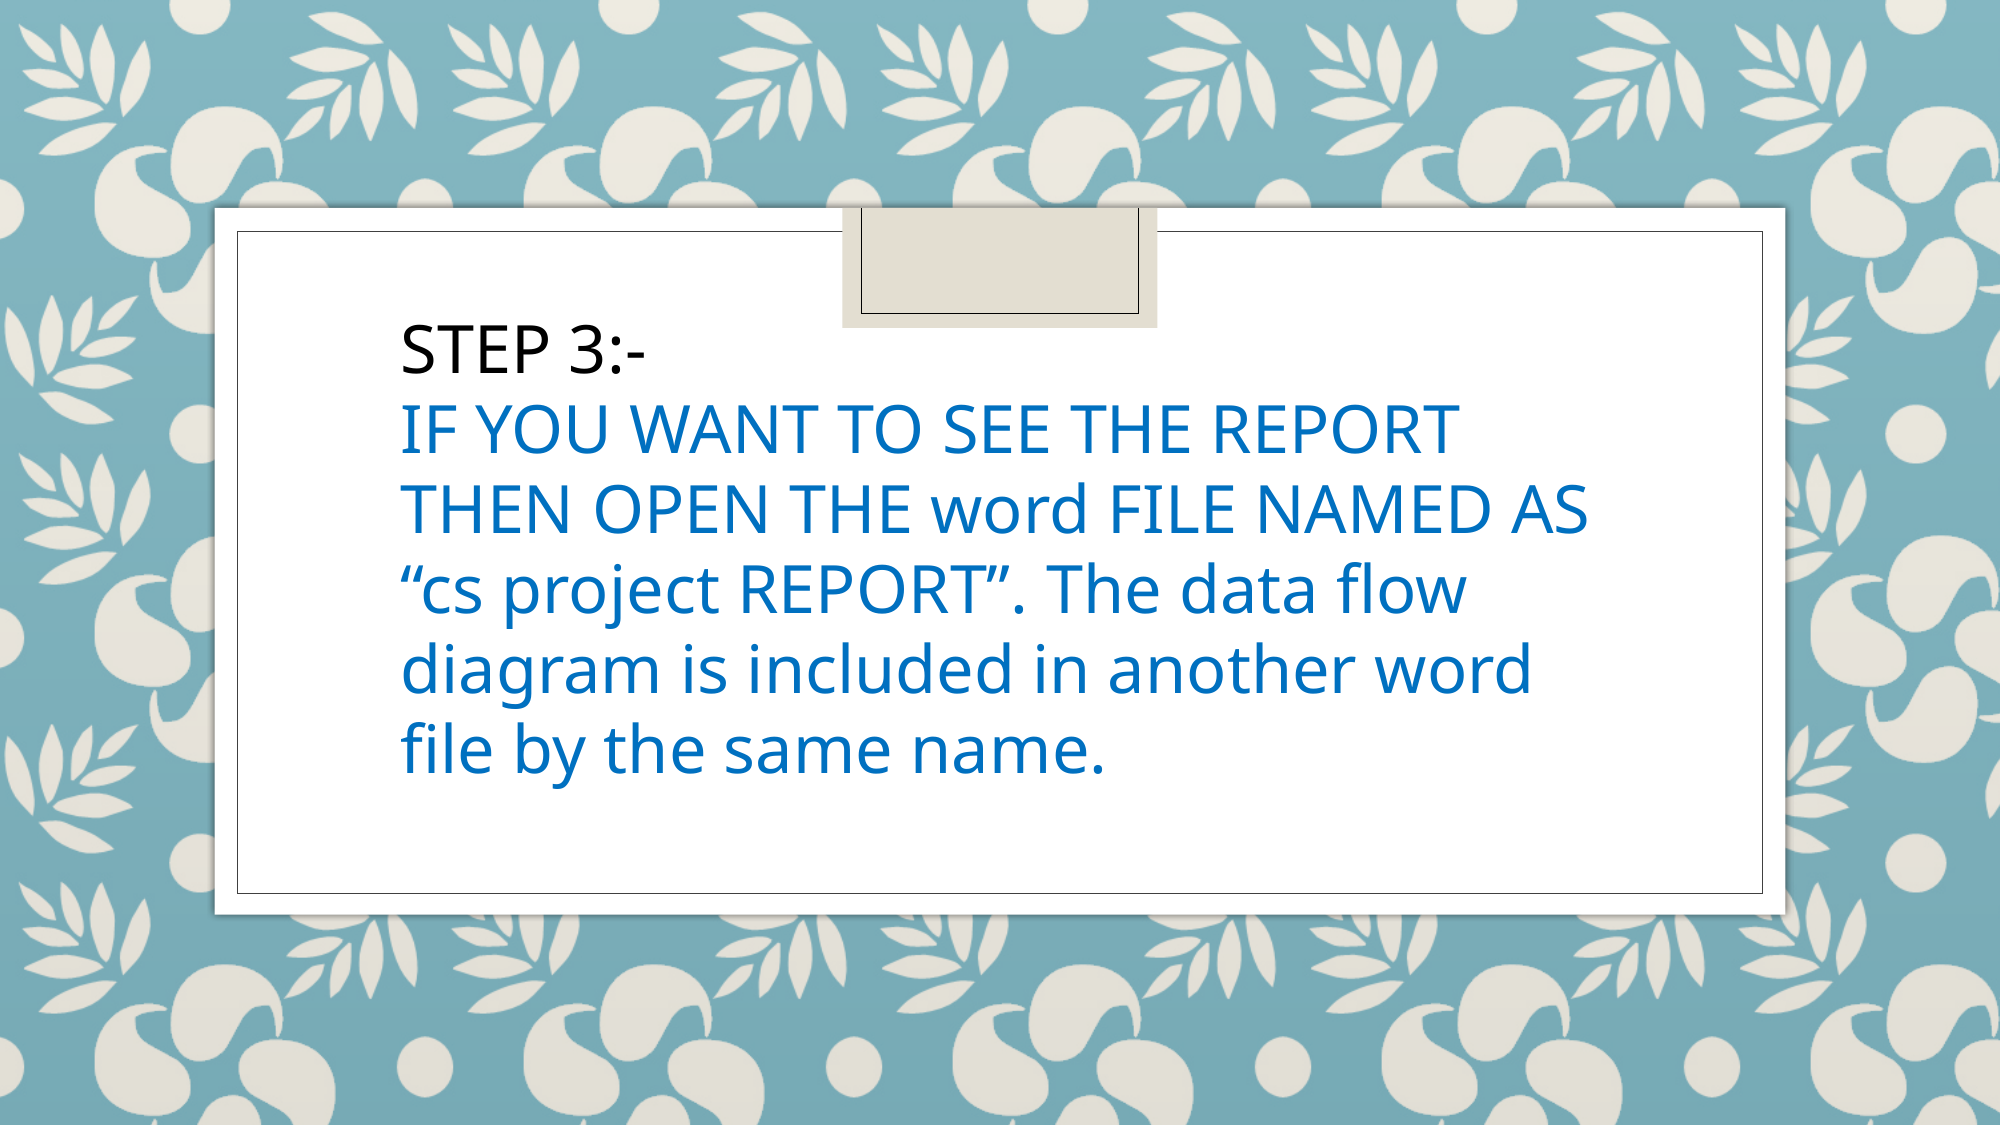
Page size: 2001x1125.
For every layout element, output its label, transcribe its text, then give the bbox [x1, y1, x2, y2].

text_box STEP 3:- IF YOU WANT TO SEE THE REPORT THEN OPEN THE word FILE NAMED AS “cs project REPORT”. The data flow diagram is included in another word file by the same name. [385, 299, 1644, 794]
